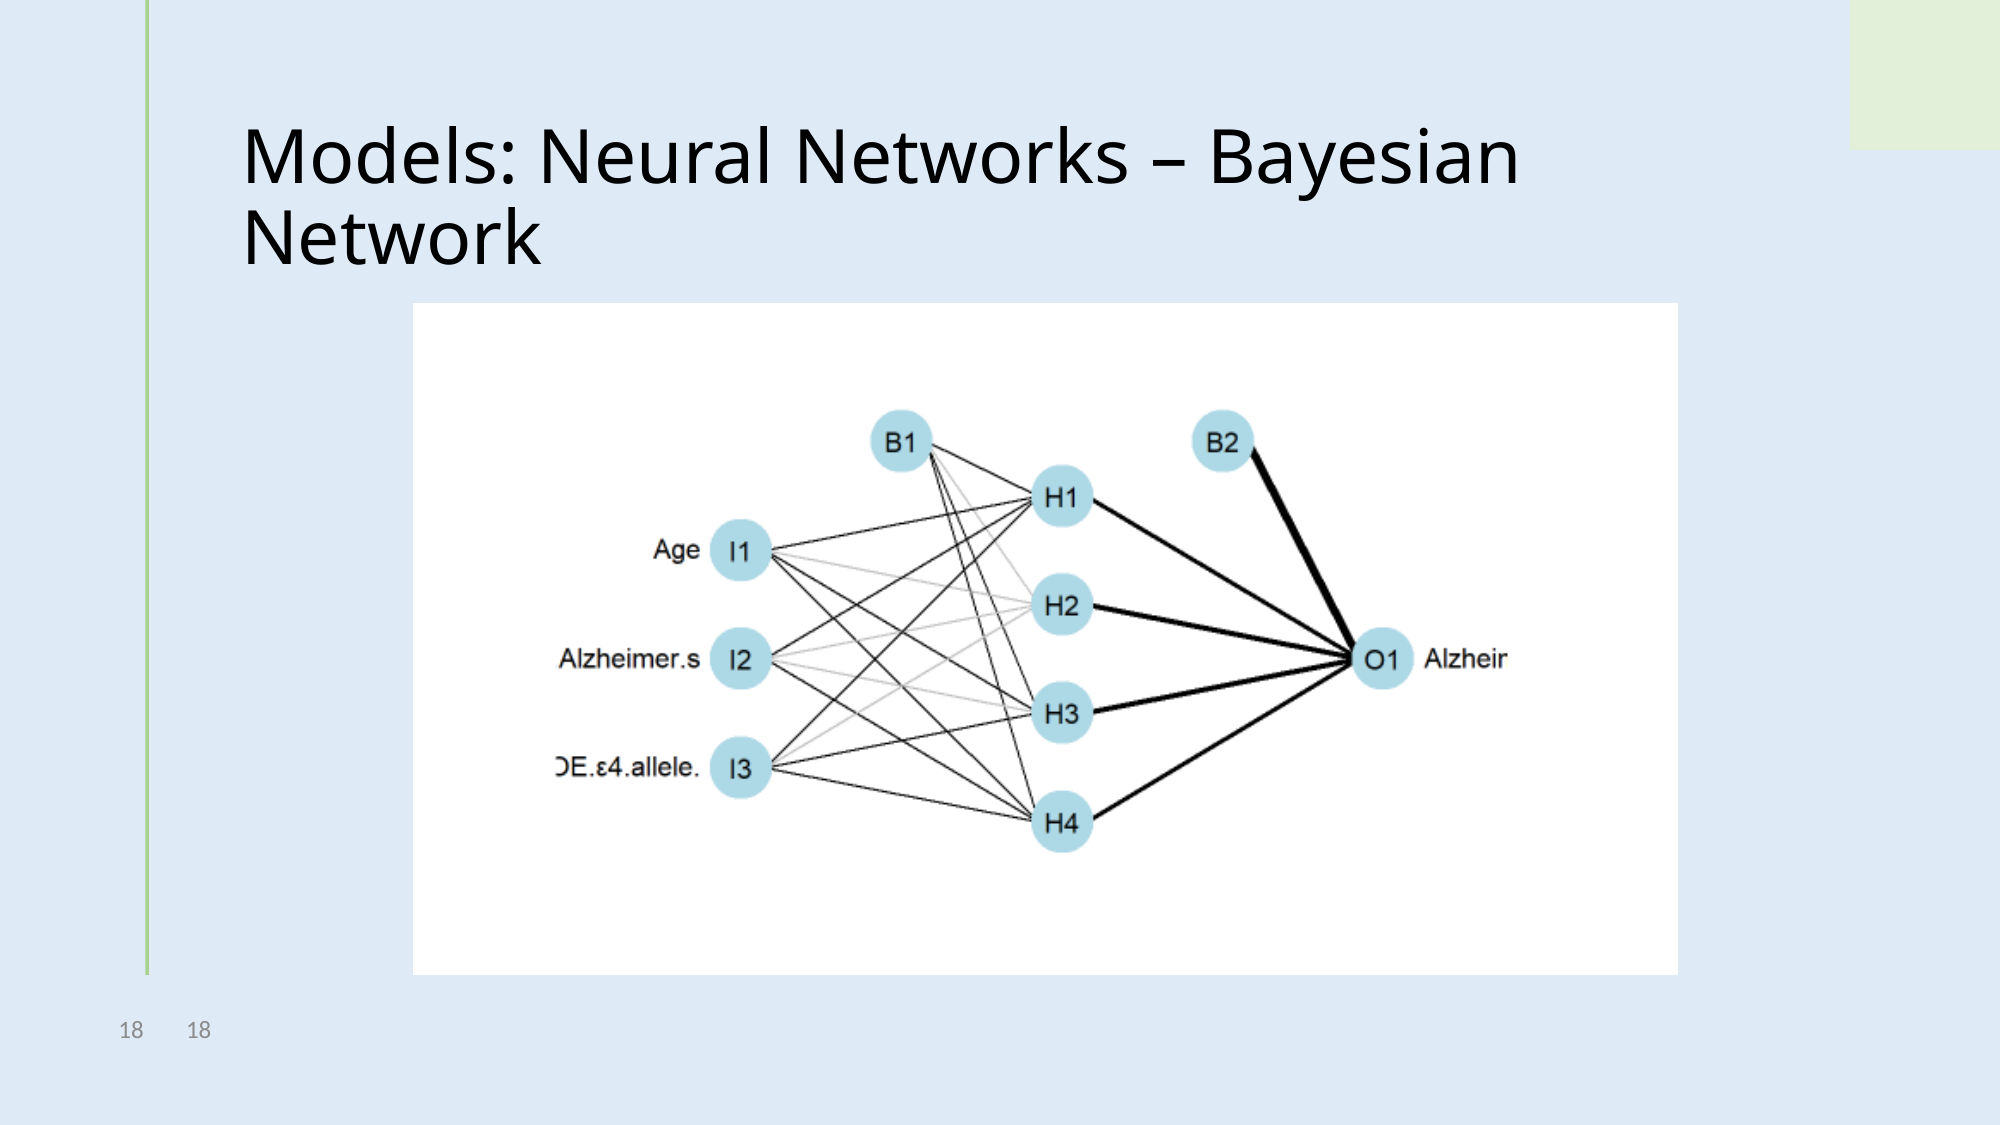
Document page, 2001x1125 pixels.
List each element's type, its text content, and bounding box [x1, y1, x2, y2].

slide_number 18 [159, 975, 227, 1082]
picture [413, 303, 1678, 975]
slide_number 18 [0, 975, 159, 1082]
title Models: Neural Networks – Bayesian Network [240, 82, 1850, 317]
